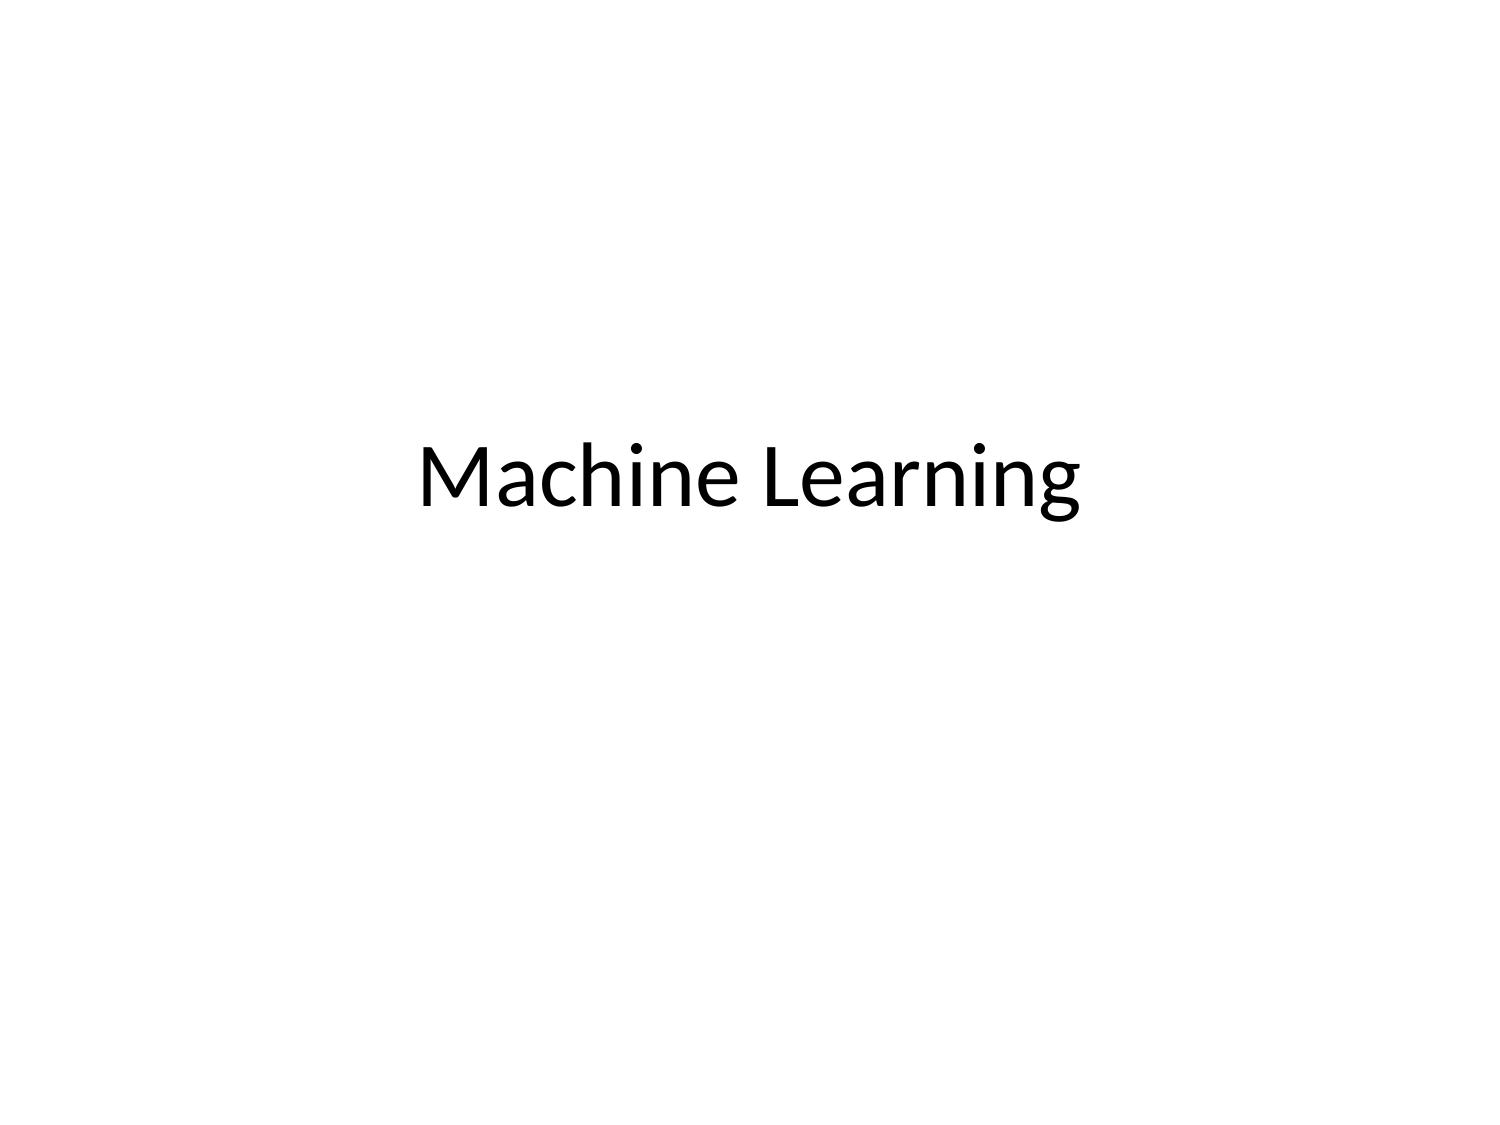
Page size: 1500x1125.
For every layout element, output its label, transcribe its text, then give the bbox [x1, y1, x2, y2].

title Machine Learning [112, 349, 1388, 591]
